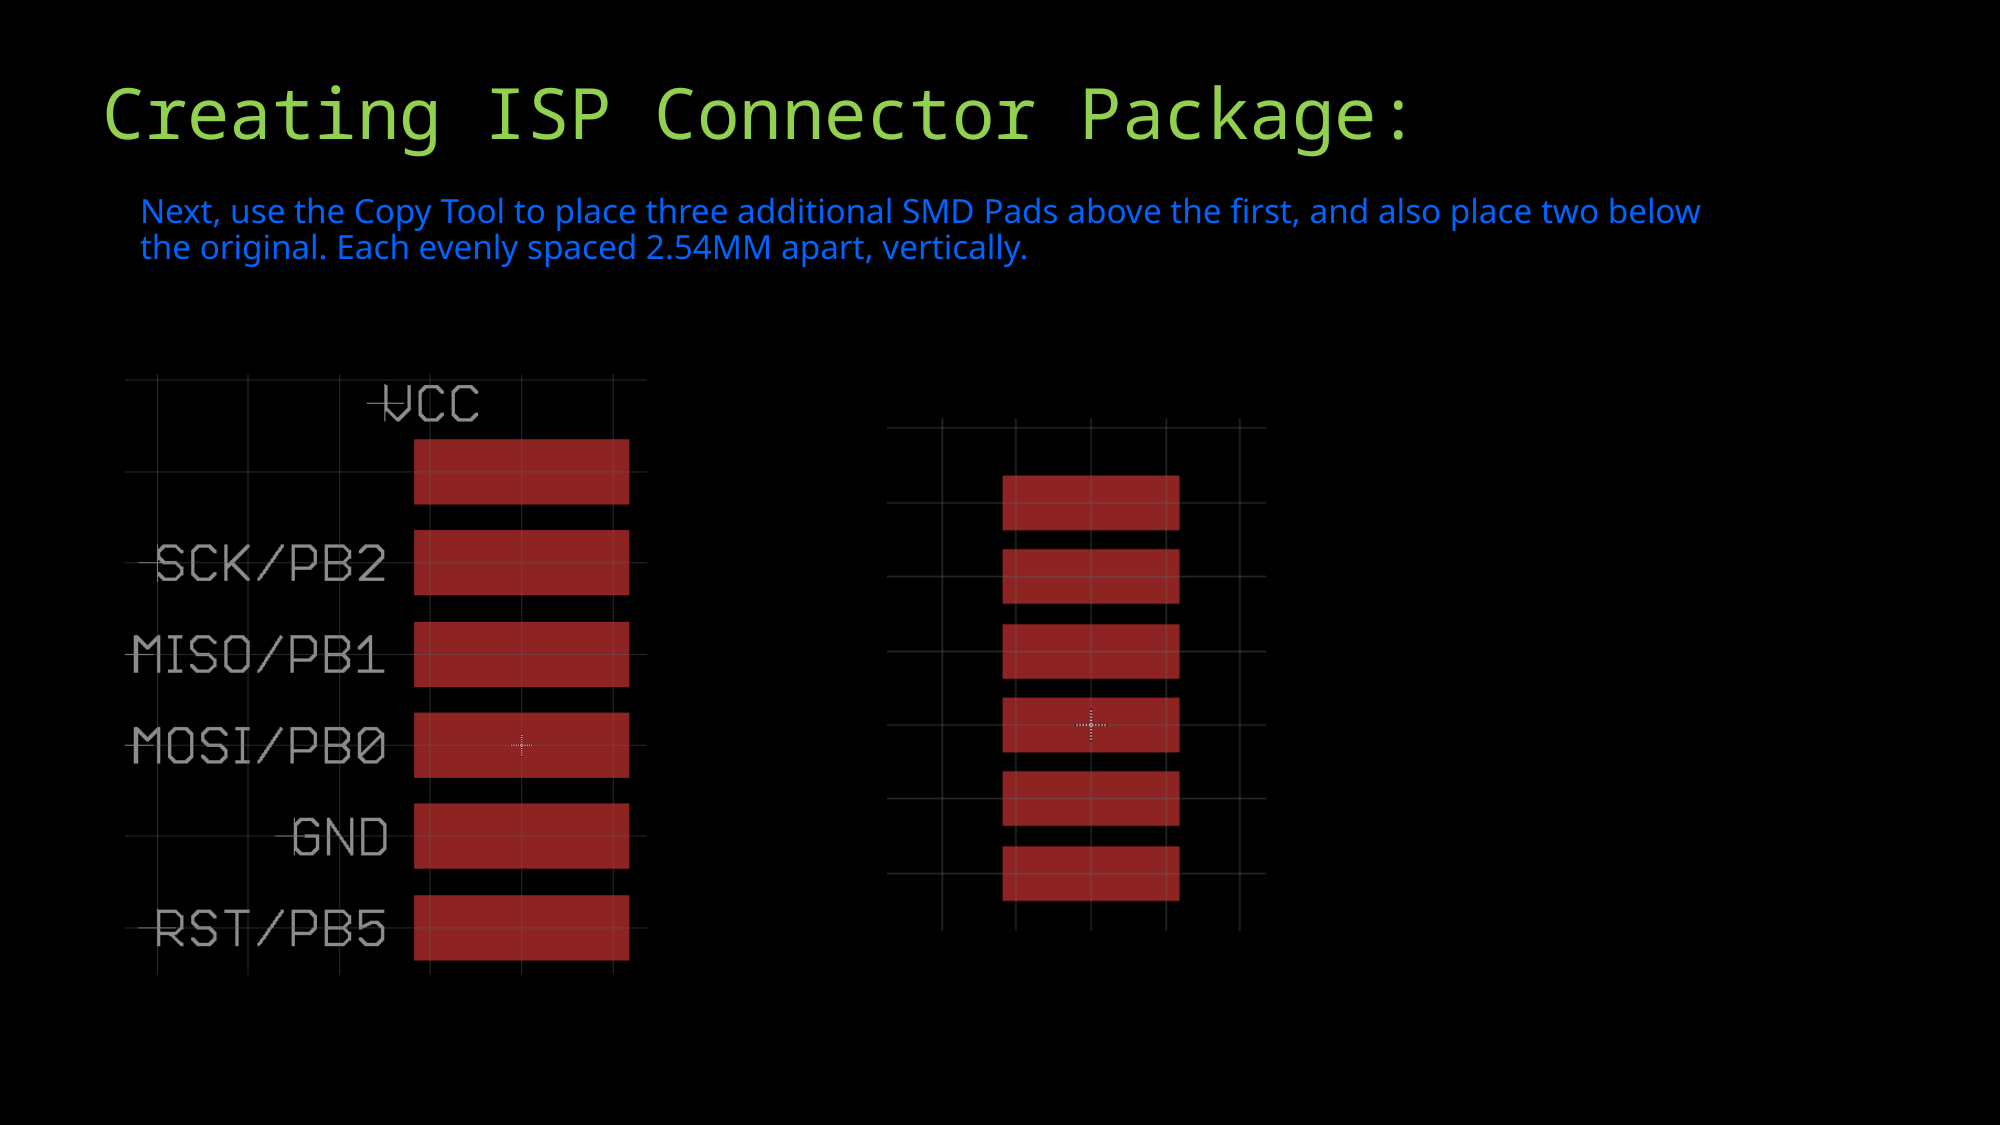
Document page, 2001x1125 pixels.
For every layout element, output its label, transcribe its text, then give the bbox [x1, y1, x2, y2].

picture [124, 374, 647, 975]
title Creating ISP Connector Package: [87, 37, 1738, 163]
list Next, use the Copy Tool to place three additional SMD Pads above the first, and also place two below the original. Each evenly spaced 2.54MM apart, vertically. [125, 187, 1750, 1000]
picture [887, 418, 1266, 931]
